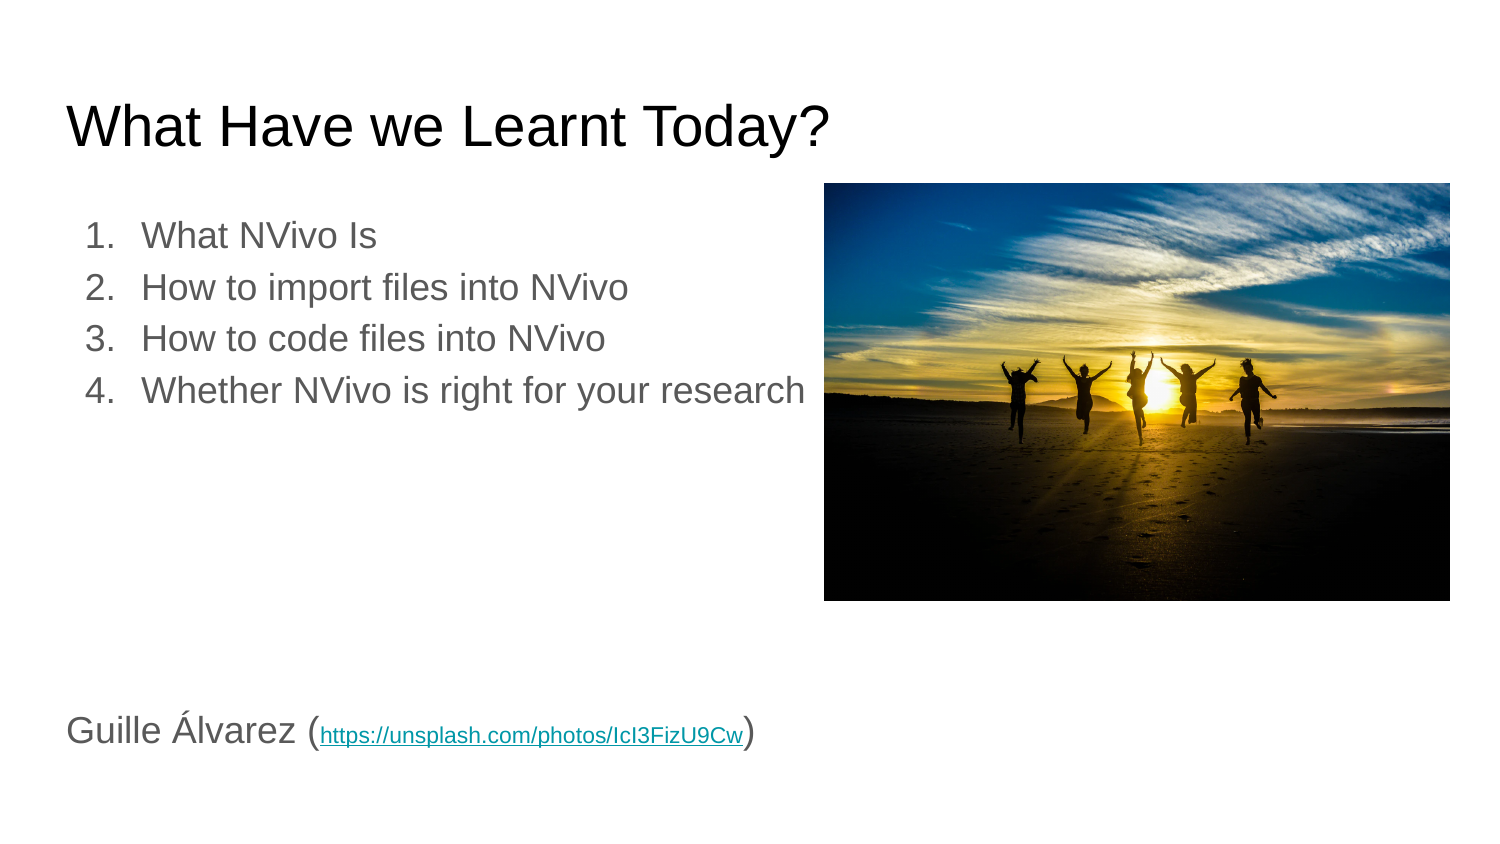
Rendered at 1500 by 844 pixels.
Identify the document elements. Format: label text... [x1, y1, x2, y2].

title What Have we Learnt Today? [51, 72, 1449, 167]
picture [1380, 272, 1390, 278]
picture [824, 183, 1451, 601]
picture [1359, 267, 1377, 273]
list What NVivo Is How to import files into NVivo How to code files into NVivo Whether NVivo is right for your research Guille Álvarez (https://unsplash.com/photos/IcI3FizU9Cw) [51, 189, 825, 750]
